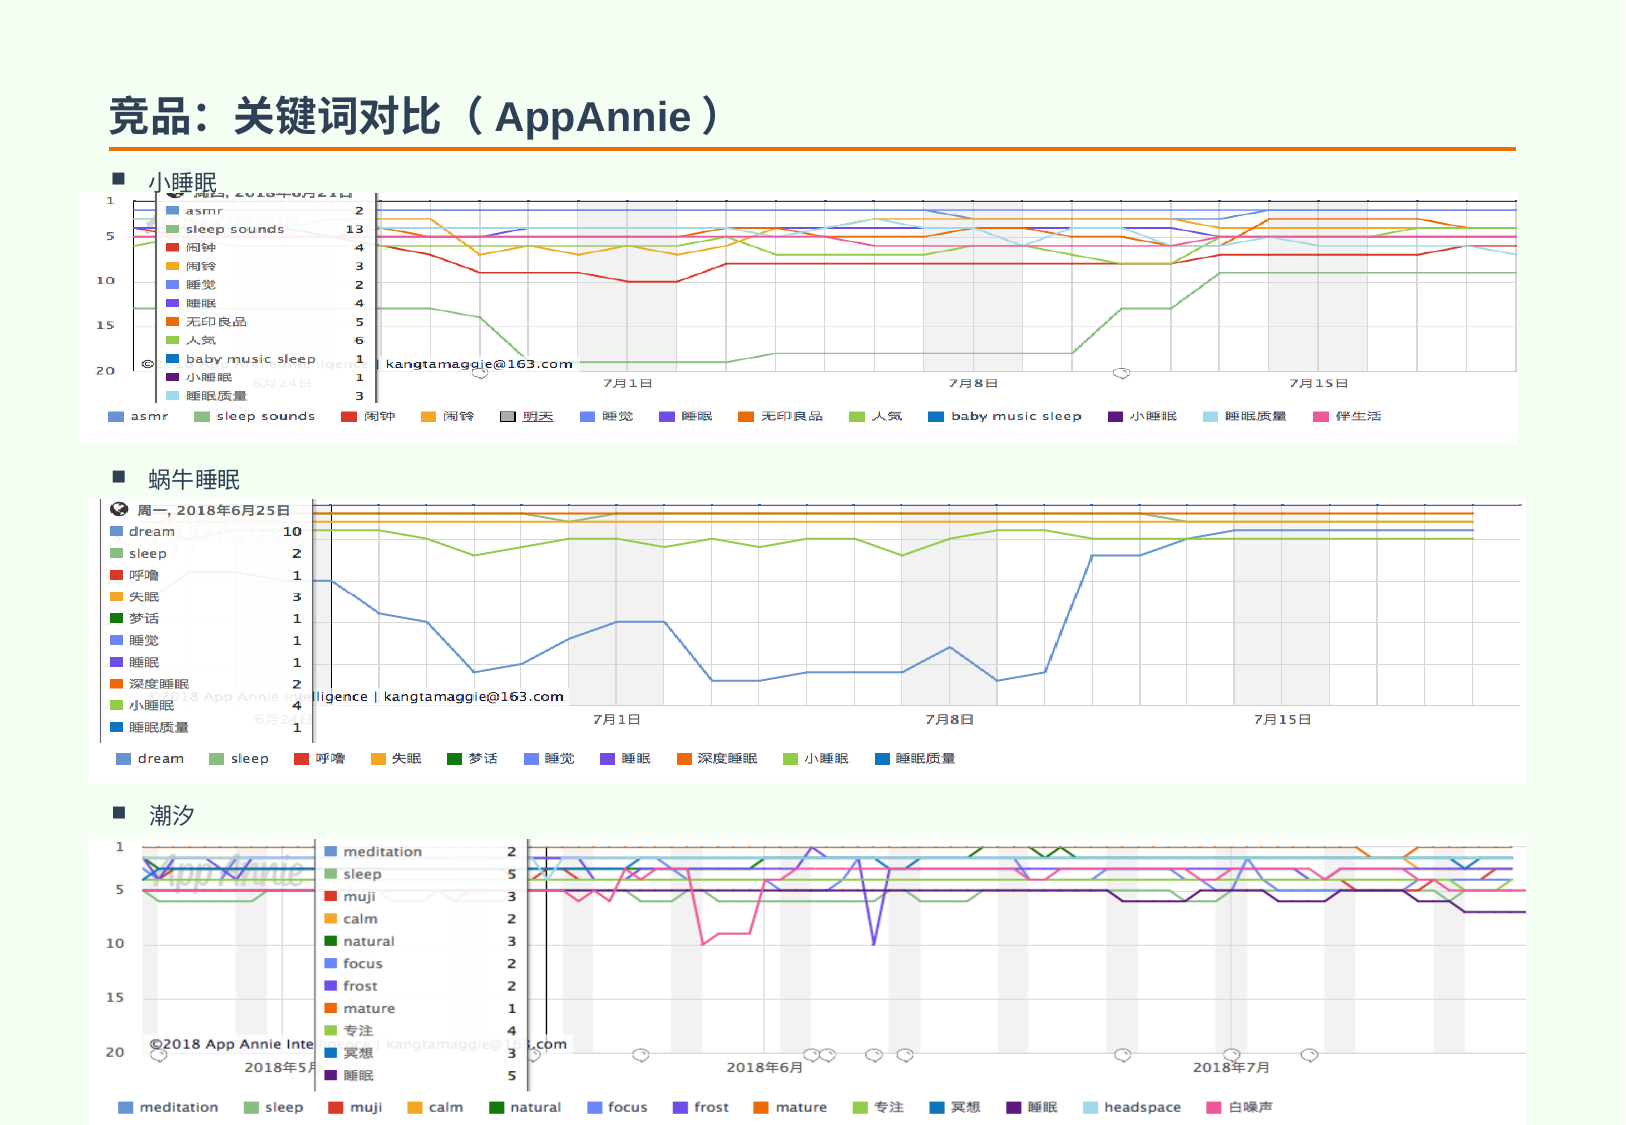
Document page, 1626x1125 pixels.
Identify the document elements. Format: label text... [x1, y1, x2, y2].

list 小睡眠 [110, 160, 1531, 197]
title 竞品：关键词对比（AppAnnie） [108, 45, 1517, 147]
picture [88, 499, 1526, 783]
picture [78, 193, 1517, 444]
text_box 潮汐 [111, 794, 1531, 830]
picture [88, 838, 1526, 1125]
text_box 蜗牛睡眠 [111, 458, 1531, 494]
